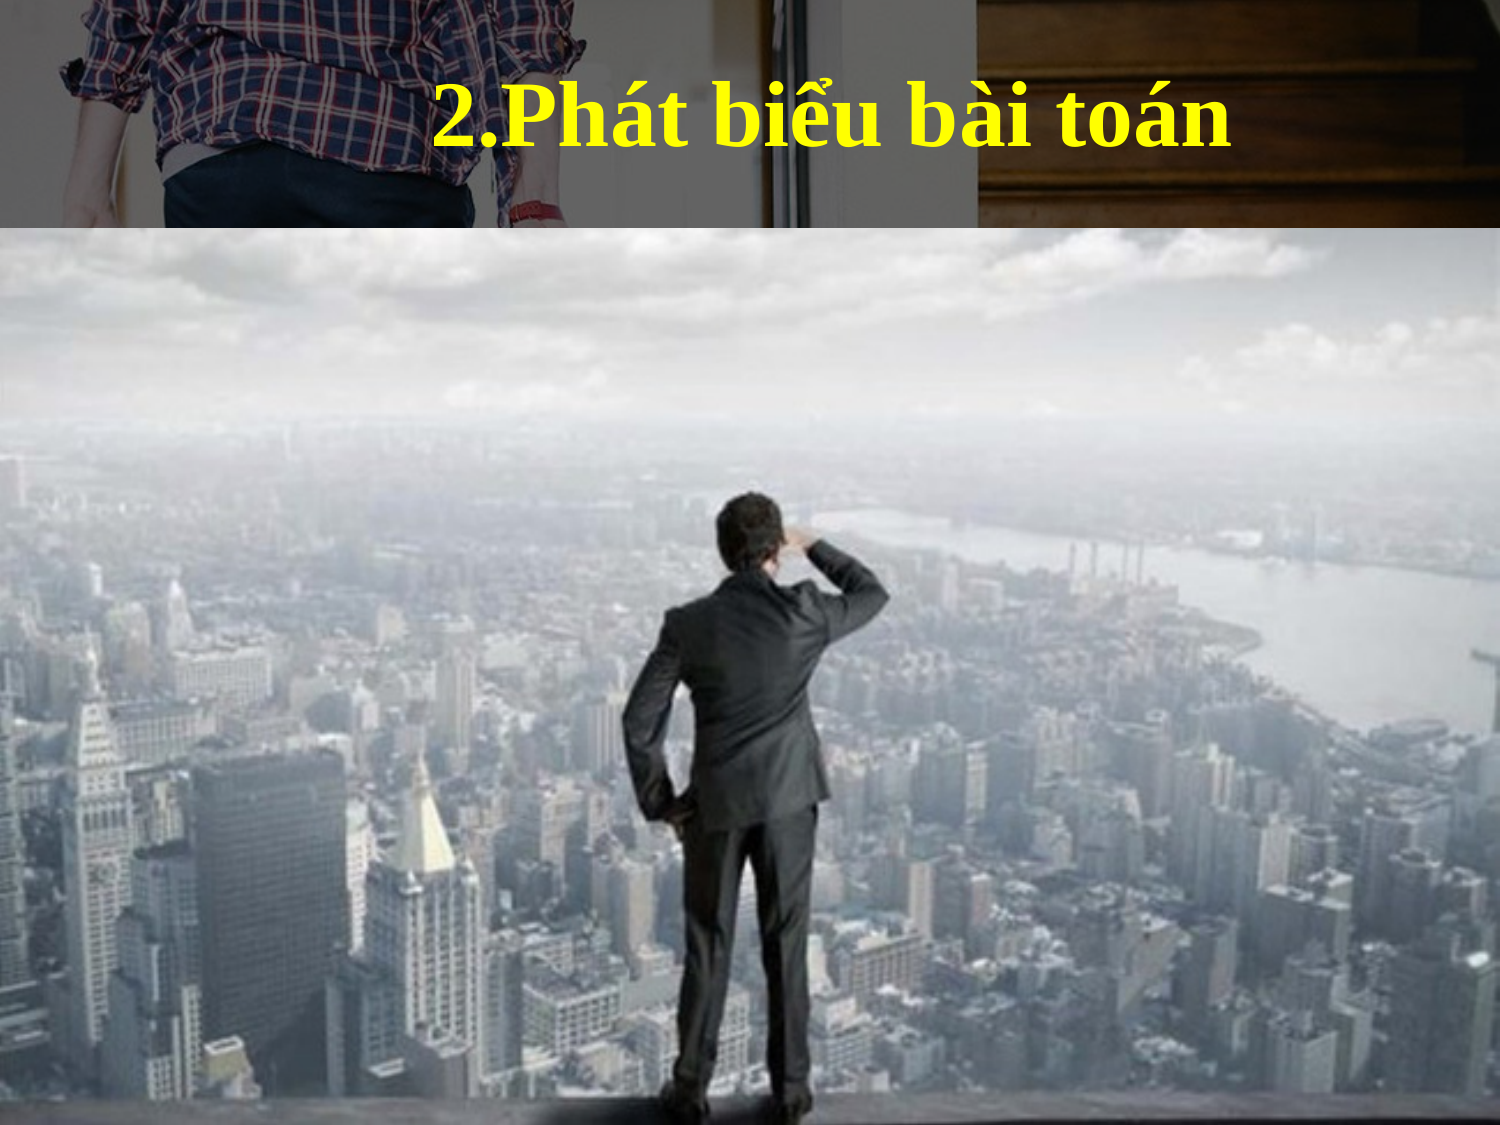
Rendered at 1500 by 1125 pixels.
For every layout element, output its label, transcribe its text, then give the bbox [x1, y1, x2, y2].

picture [0, 228, 1500, 1125]
text_box 2.Phát biểu bài toán [415, 45, 1500, 173]
text_box [0, 0, 1500, 228]
